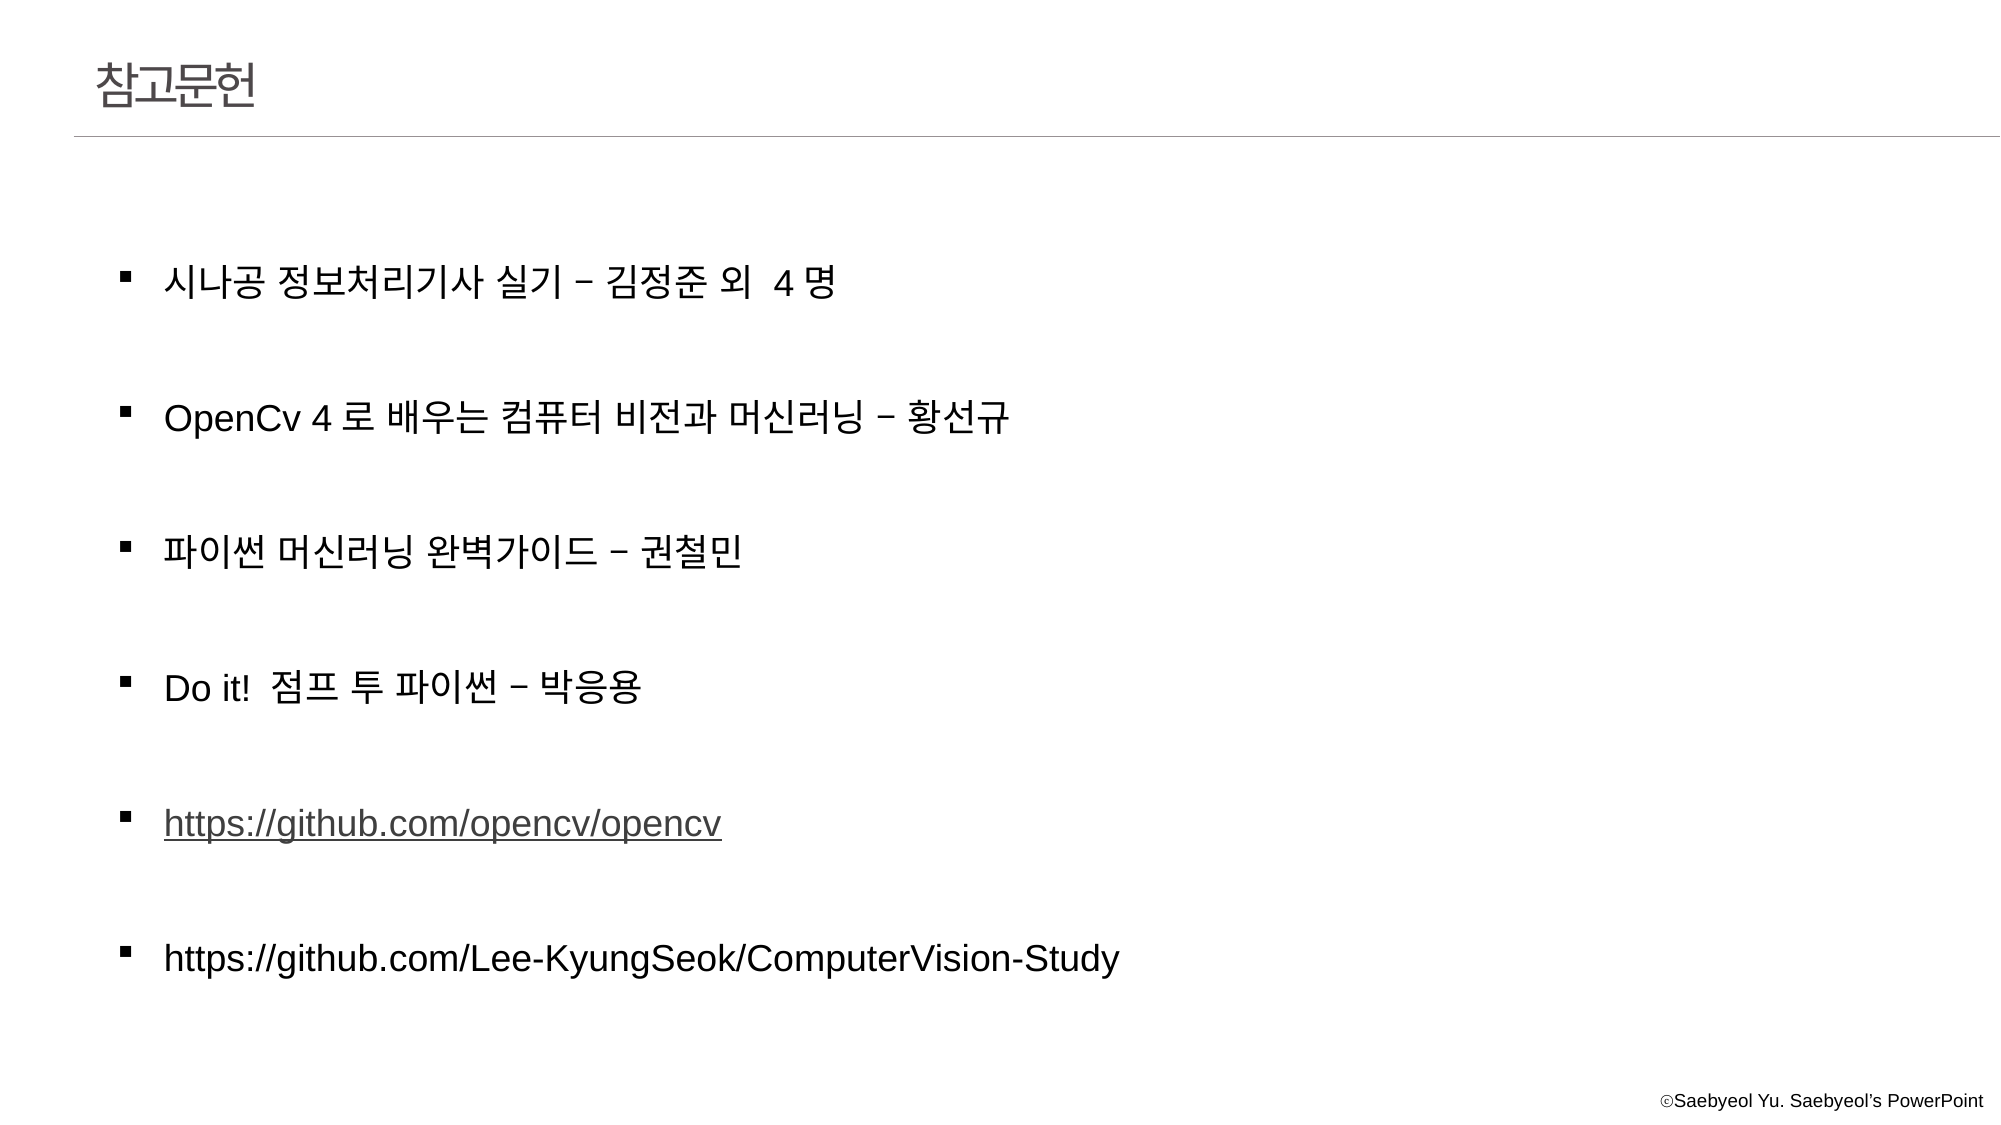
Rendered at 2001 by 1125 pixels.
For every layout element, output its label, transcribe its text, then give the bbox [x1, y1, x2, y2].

text_box 시나공 정보처리기사 실기 – 김정준 외 4명 OpenCv 4로 배우는 컴퓨터 비전과 머신러닝 – 황선규 파이썬 머신러닝 완벽가이드 – 권철민 Do it! 점프 투 파이썬 – 박응용 https://github.com/opencv/opencv https://github.com/Lee-KyungSeok/ComputerVision-Study [102, 251, 1898, 987]
text_box 참고문헌 [79, 46, 275, 122]
